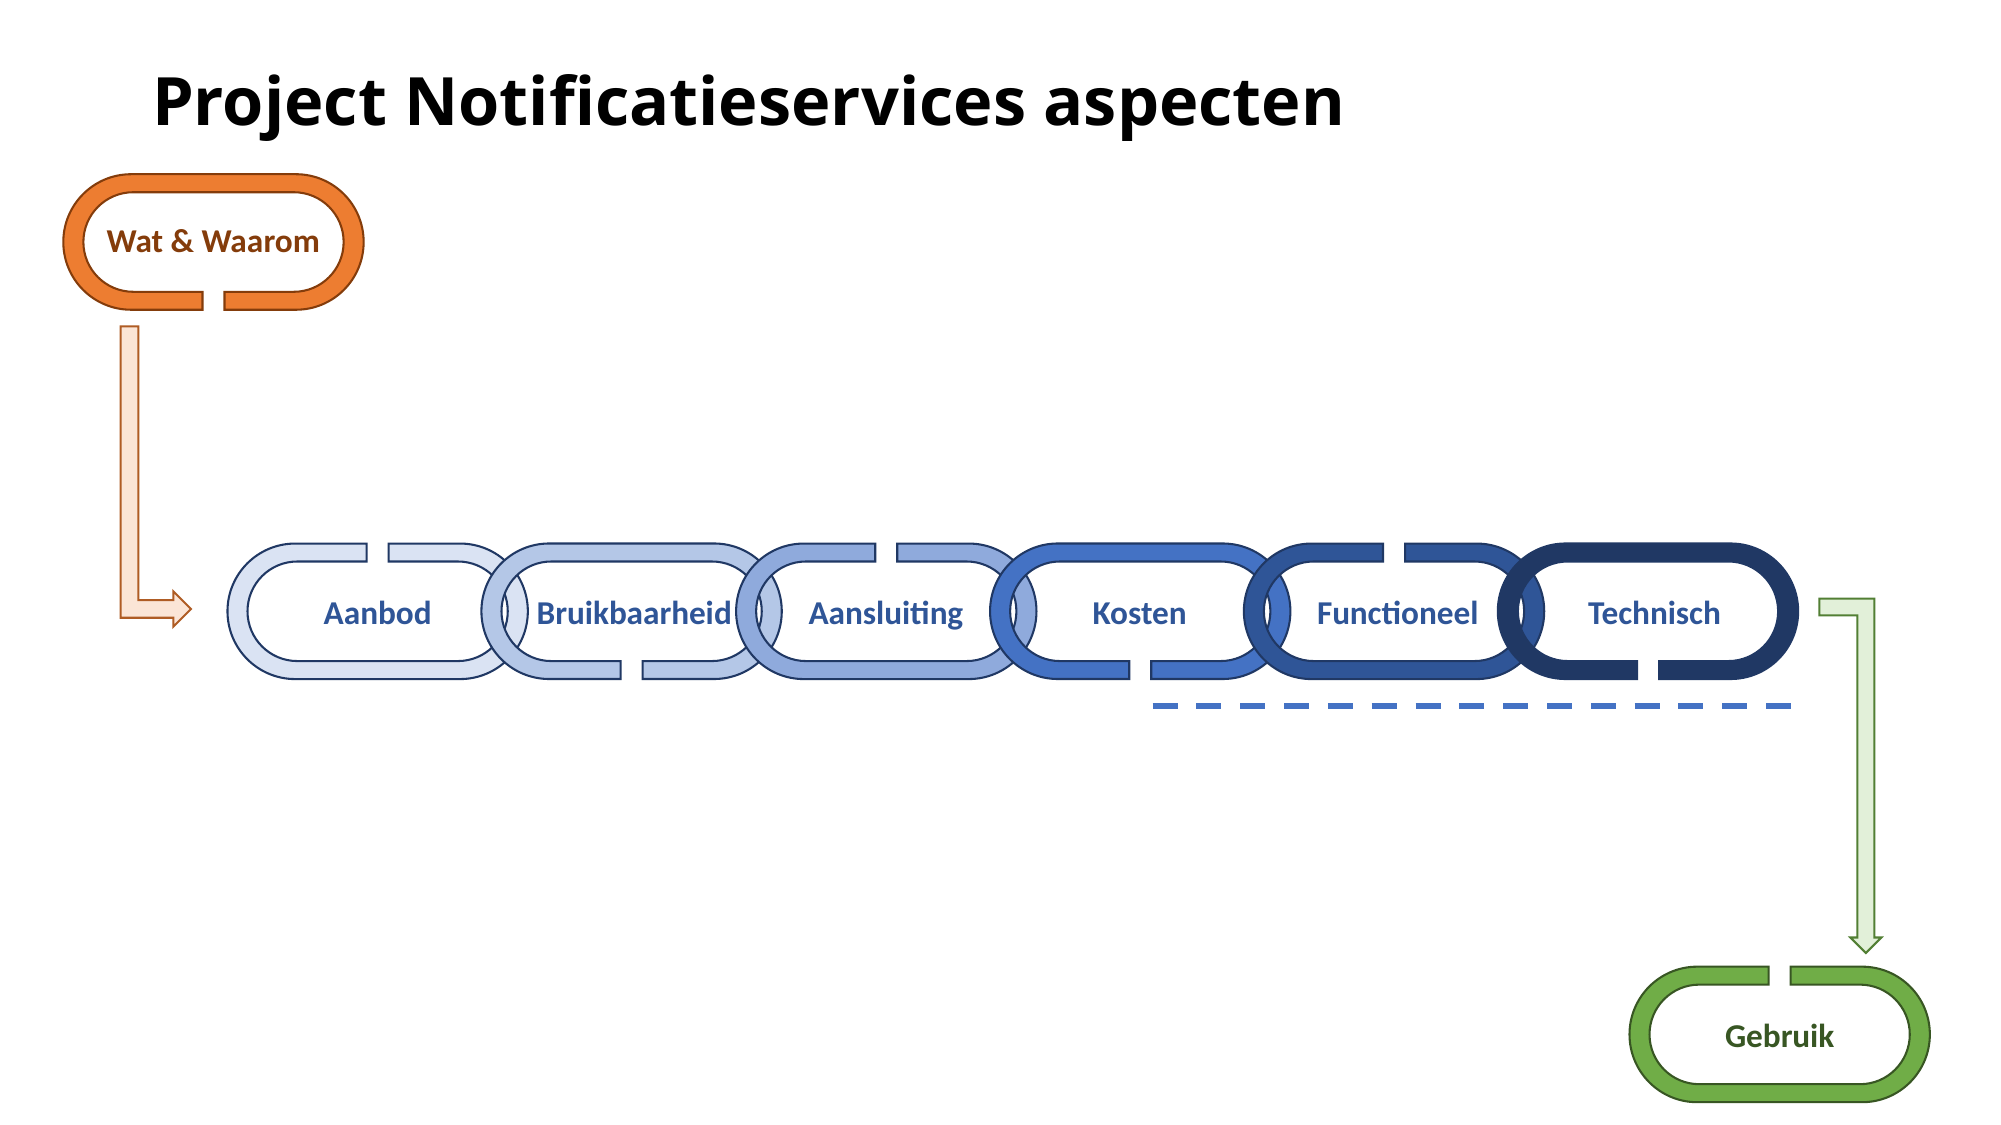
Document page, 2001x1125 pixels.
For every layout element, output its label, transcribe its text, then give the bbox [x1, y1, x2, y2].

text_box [989, 543, 1243, 680]
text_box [481, 543, 736, 680]
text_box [227, 543, 481, 680]
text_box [736, 543, 989, 680]
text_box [1629, 598, 1930, 1103]
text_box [1497, 543, 1799, 680]
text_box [63, 174, 364, 627]
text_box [1243, 543, 1497, 680]
text_box Project Notificatieservices aspecten [137, 59, 1863, 164]
